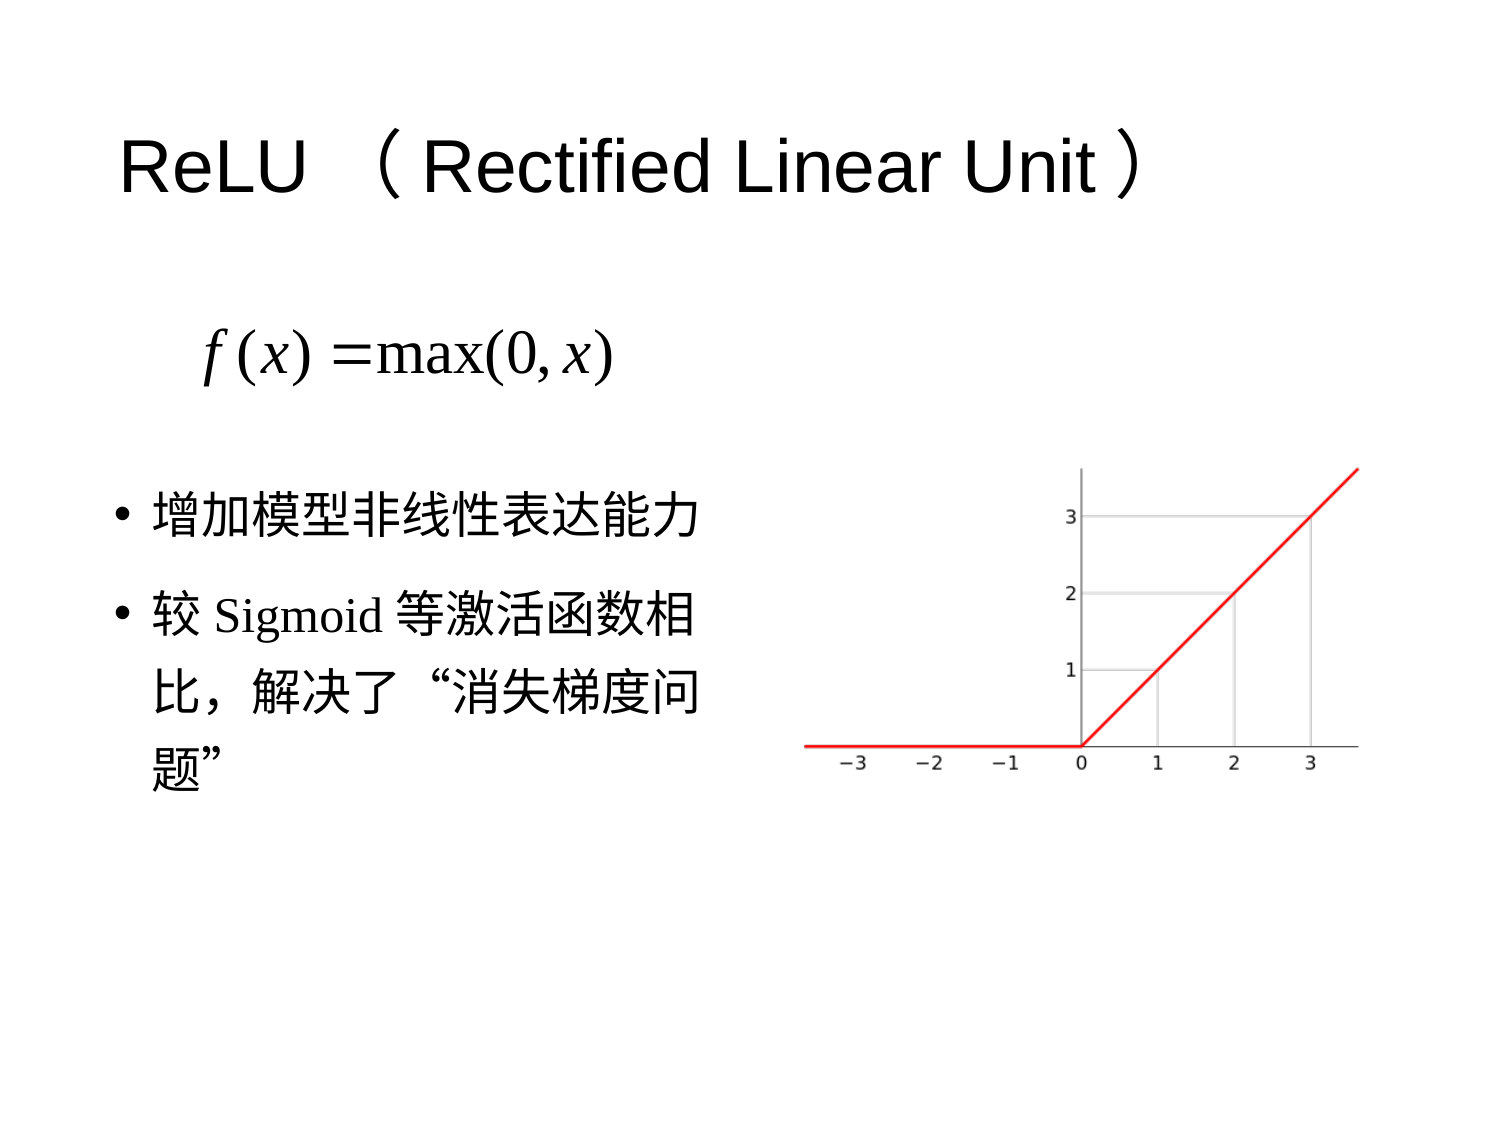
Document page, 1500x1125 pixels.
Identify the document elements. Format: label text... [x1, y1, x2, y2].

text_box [182, 315, 626, 401]
title ReLU（Rectified Linear Unit） [103, 59, 1397, 278]
list 增加模型非线性表达能力 较Sigmoid等激活函数相比，解决了“消失梯度问题” [98, 377, 737, 1091]
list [795, 459, 1368, 785]
